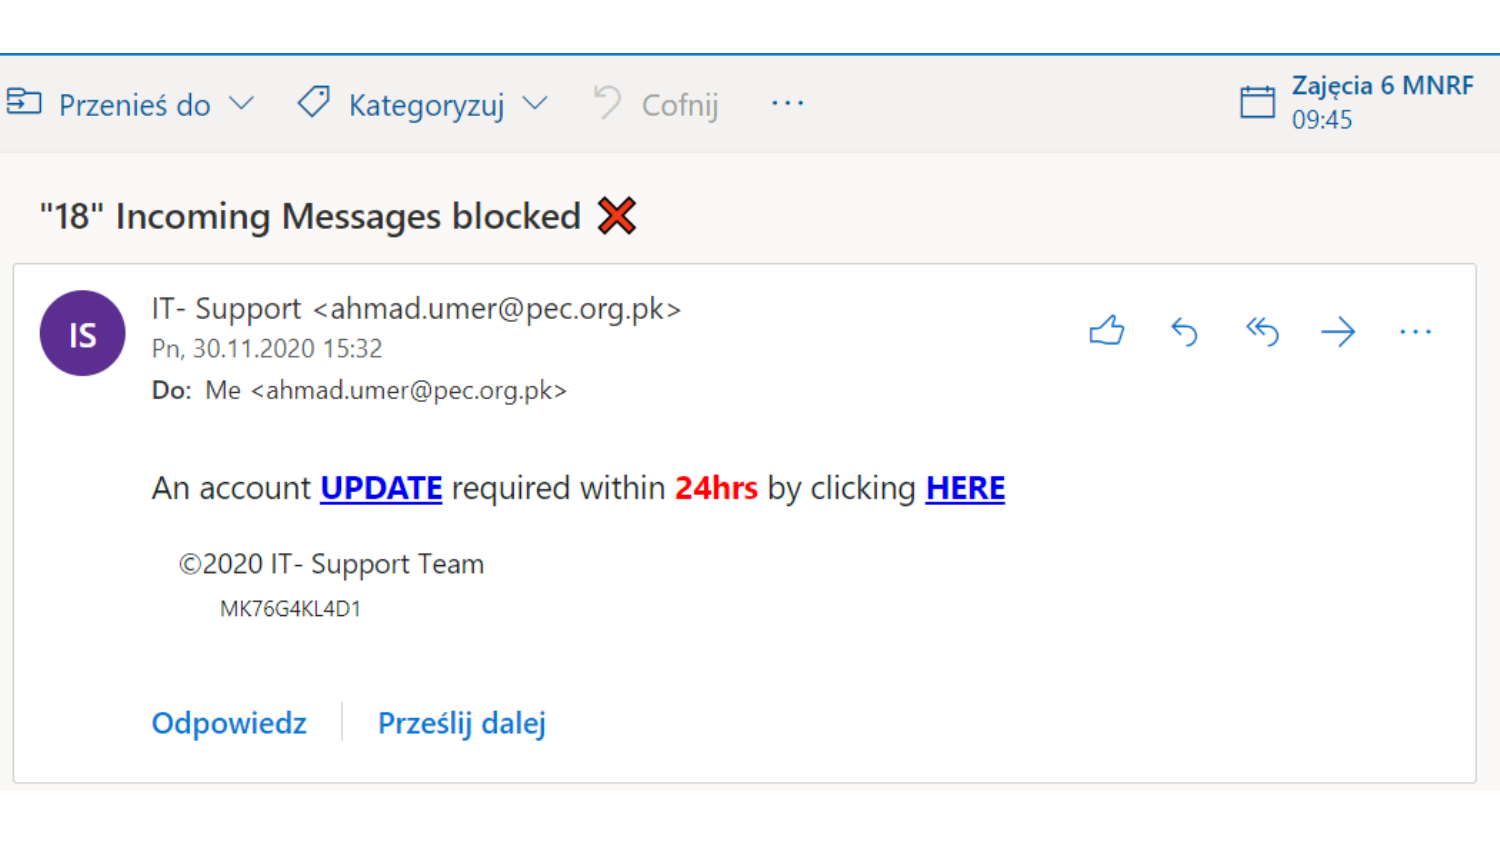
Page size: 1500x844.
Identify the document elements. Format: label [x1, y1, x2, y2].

picture [0, 53, 1500, 791]
